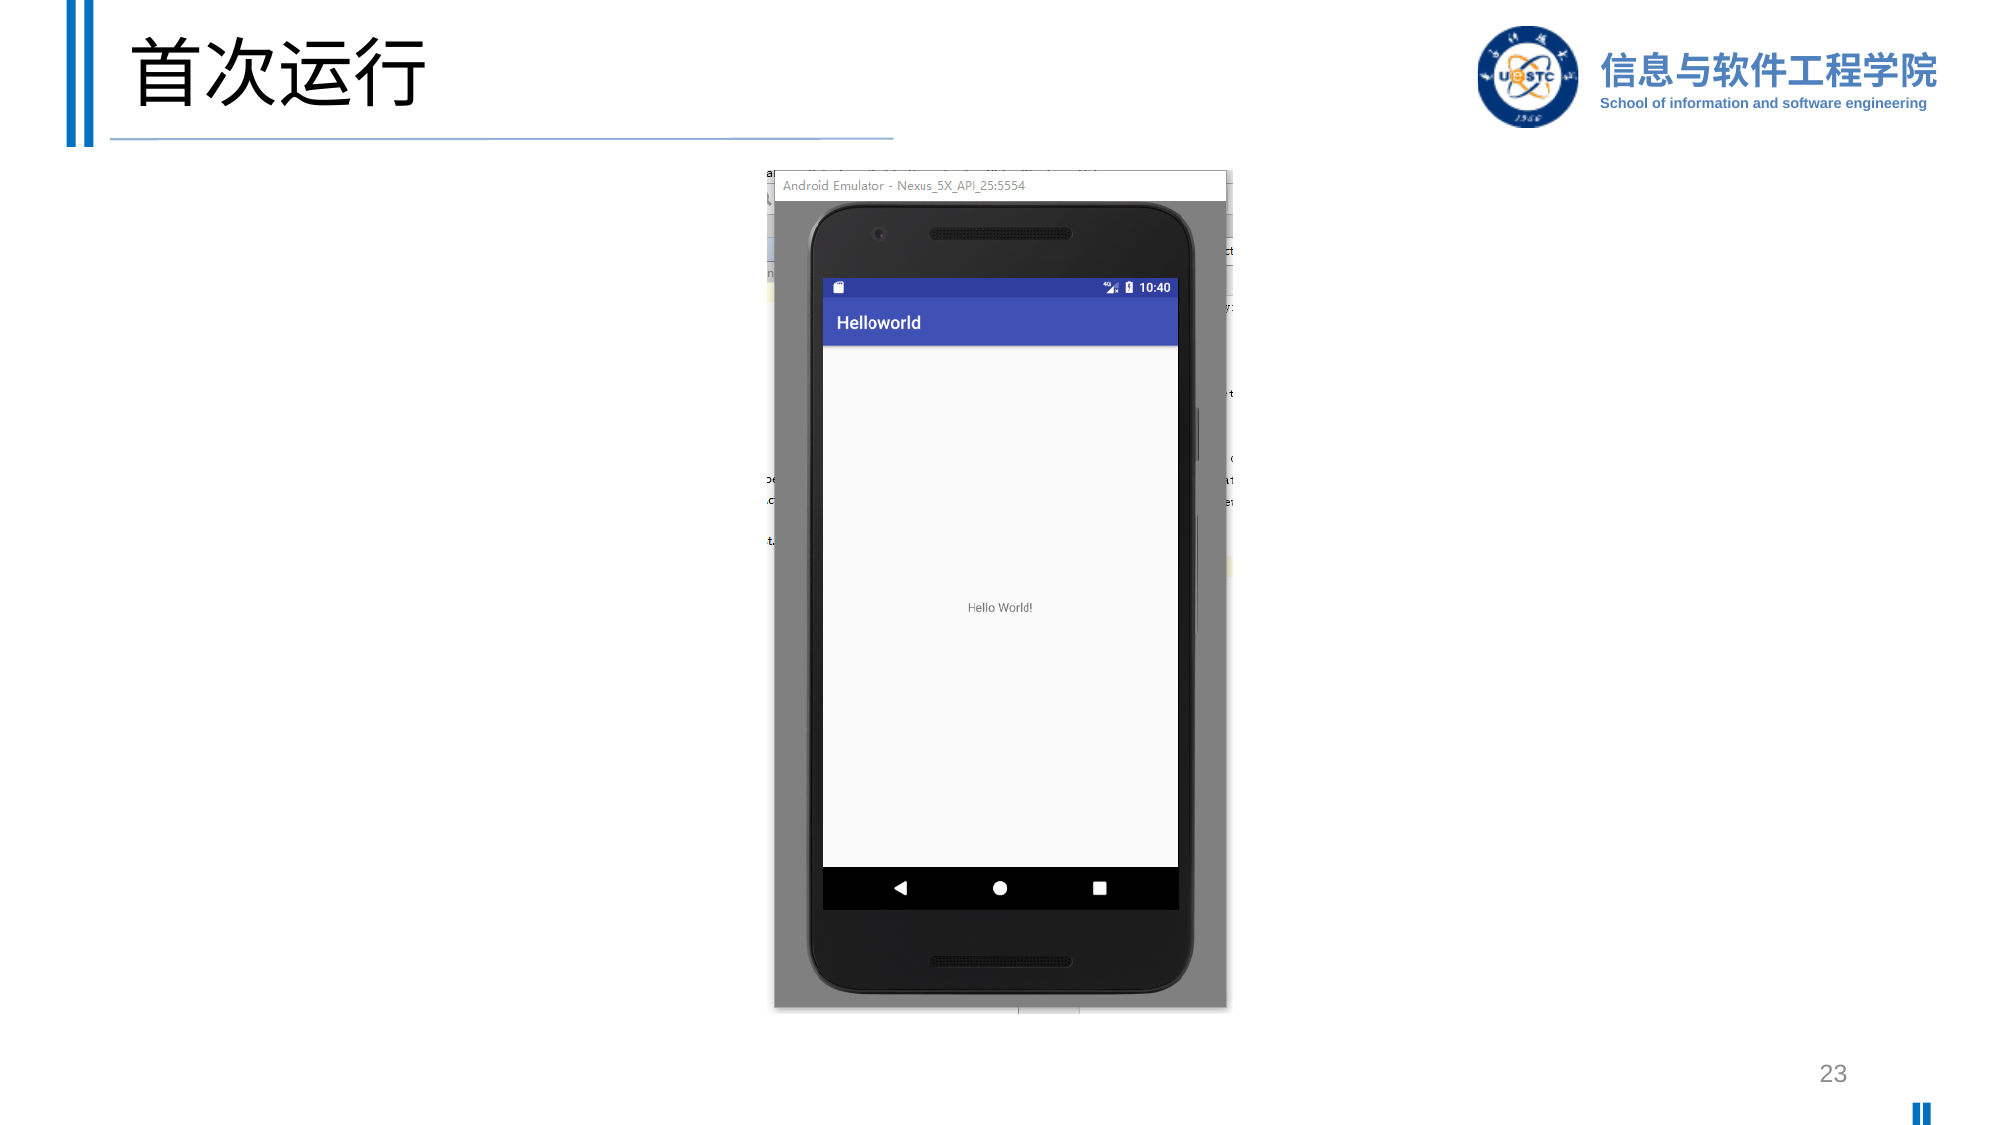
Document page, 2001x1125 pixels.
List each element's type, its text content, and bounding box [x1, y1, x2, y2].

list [766, 170, 1233, 1014]
title 首次运行 [113, 10, 1839, 143]
slide_number 23 [1412, 1042, 1863, 1103]
